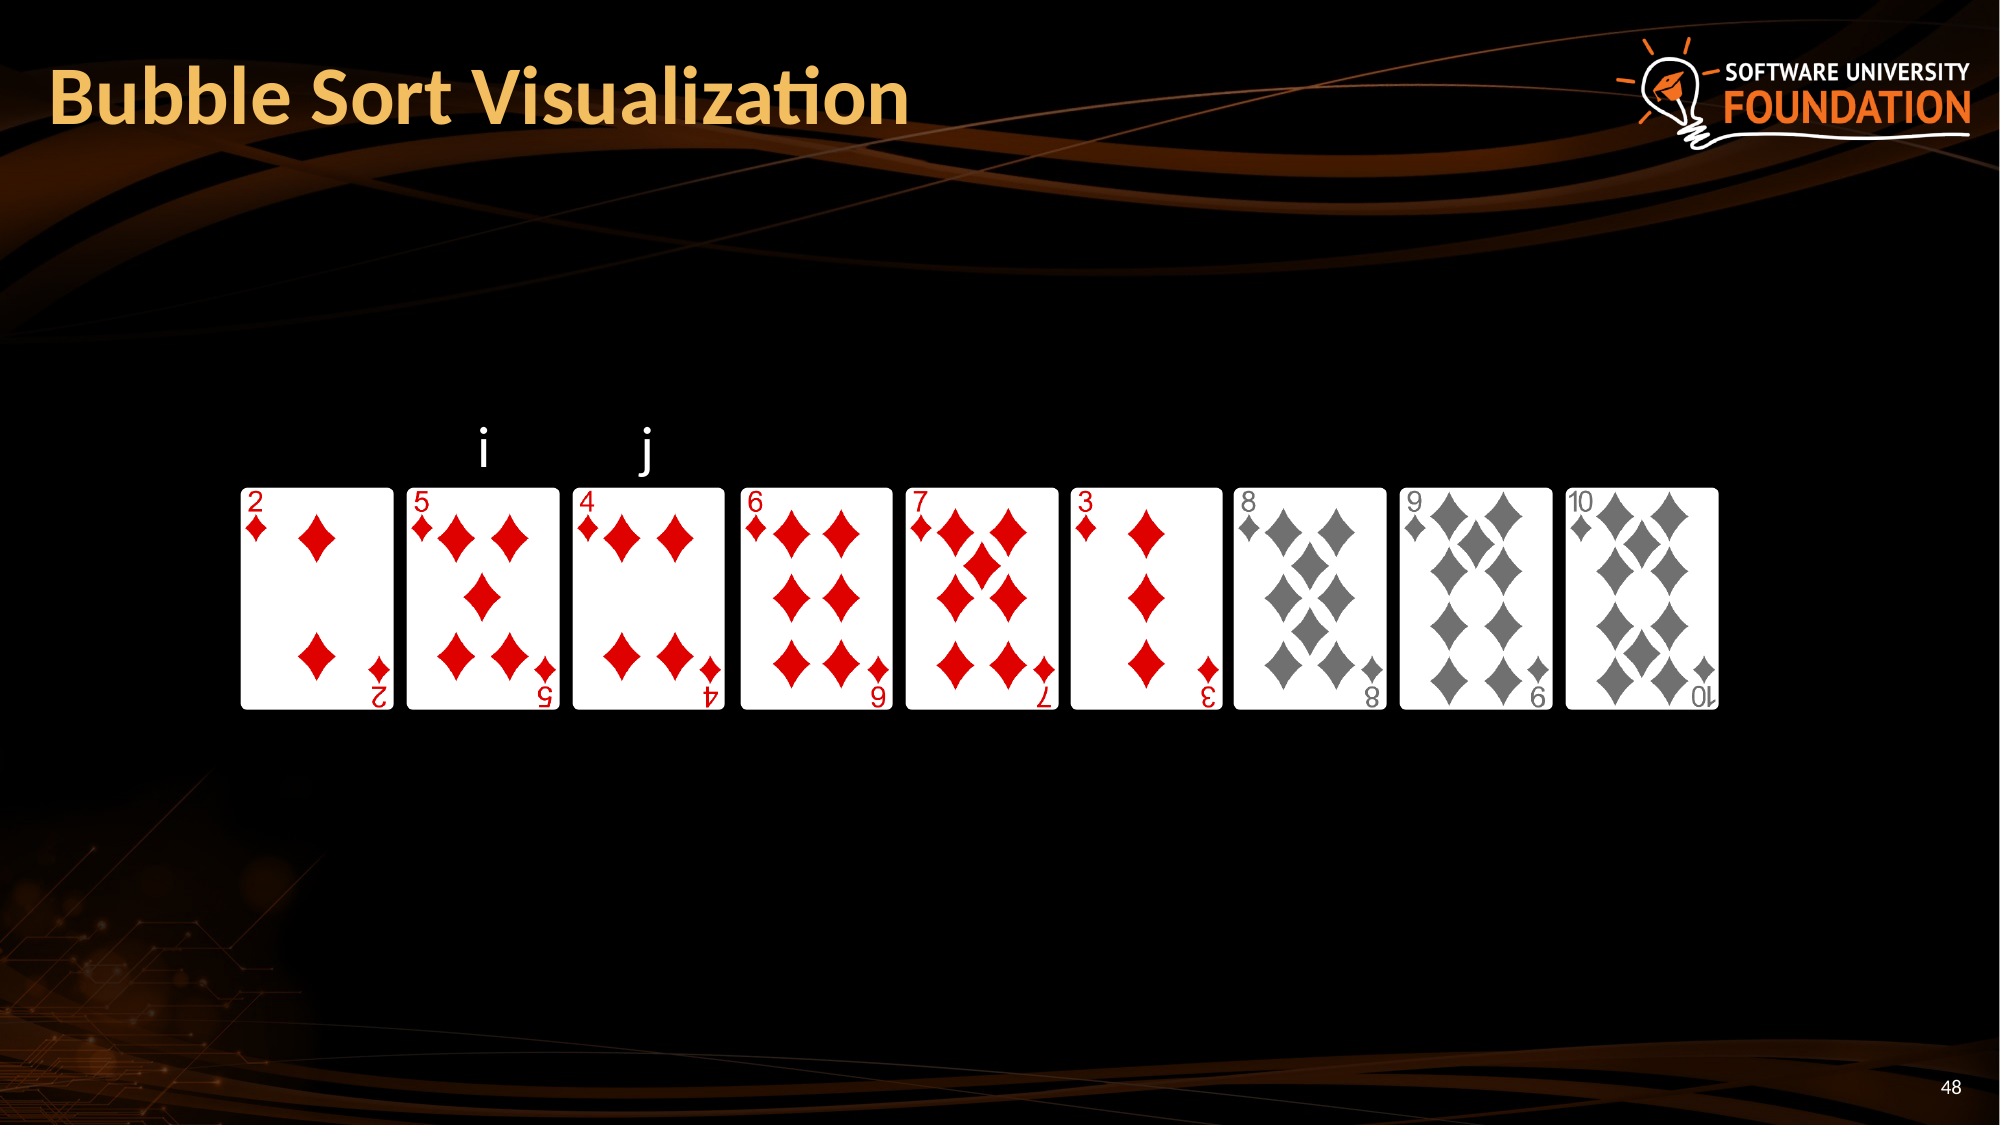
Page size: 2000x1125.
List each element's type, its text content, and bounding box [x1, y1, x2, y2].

slide_number 48 [1897, 1070, 1968, 1103]
title Bubble Sort Visualization [30, 6, 1602, 189]
text_box i [462, 401, 506, 487]
picture [0, 0, 2000, 1125]
text_box j [625, 401, 670, 487]
